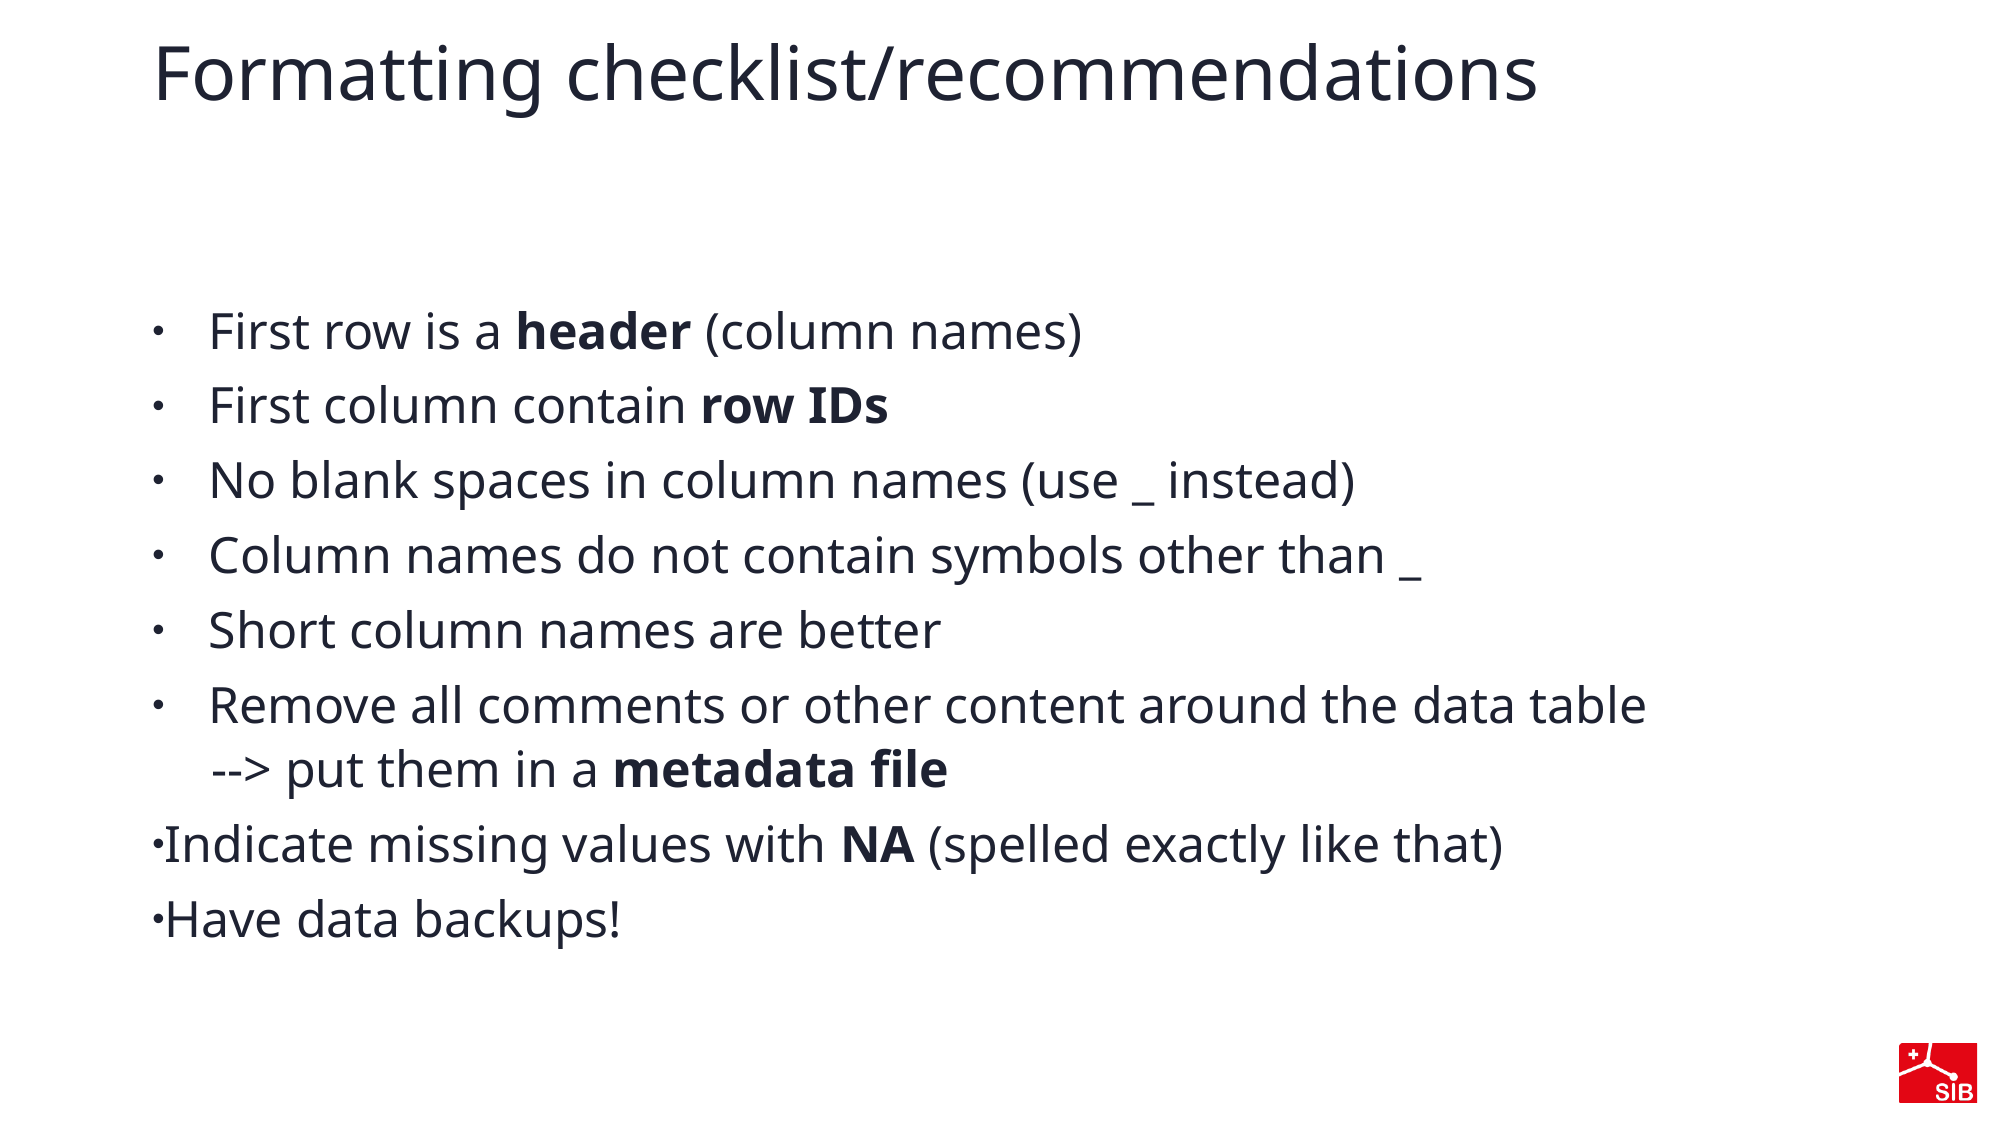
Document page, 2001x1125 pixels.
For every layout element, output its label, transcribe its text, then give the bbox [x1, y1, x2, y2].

title Formatting checklist/recommendations [137, 42, 1863, 117]
list First row is a header (column names) First column contain row IDs No blank spaces in column names (use _ instead) Column names do not contain symbols other than _ Short column names are better Remove all comments or other content around the data table --> put them in a metadata file Indicate missing values with NA (spelled exactly like that) Have data backups! [137, 298, 1863, 1013]
